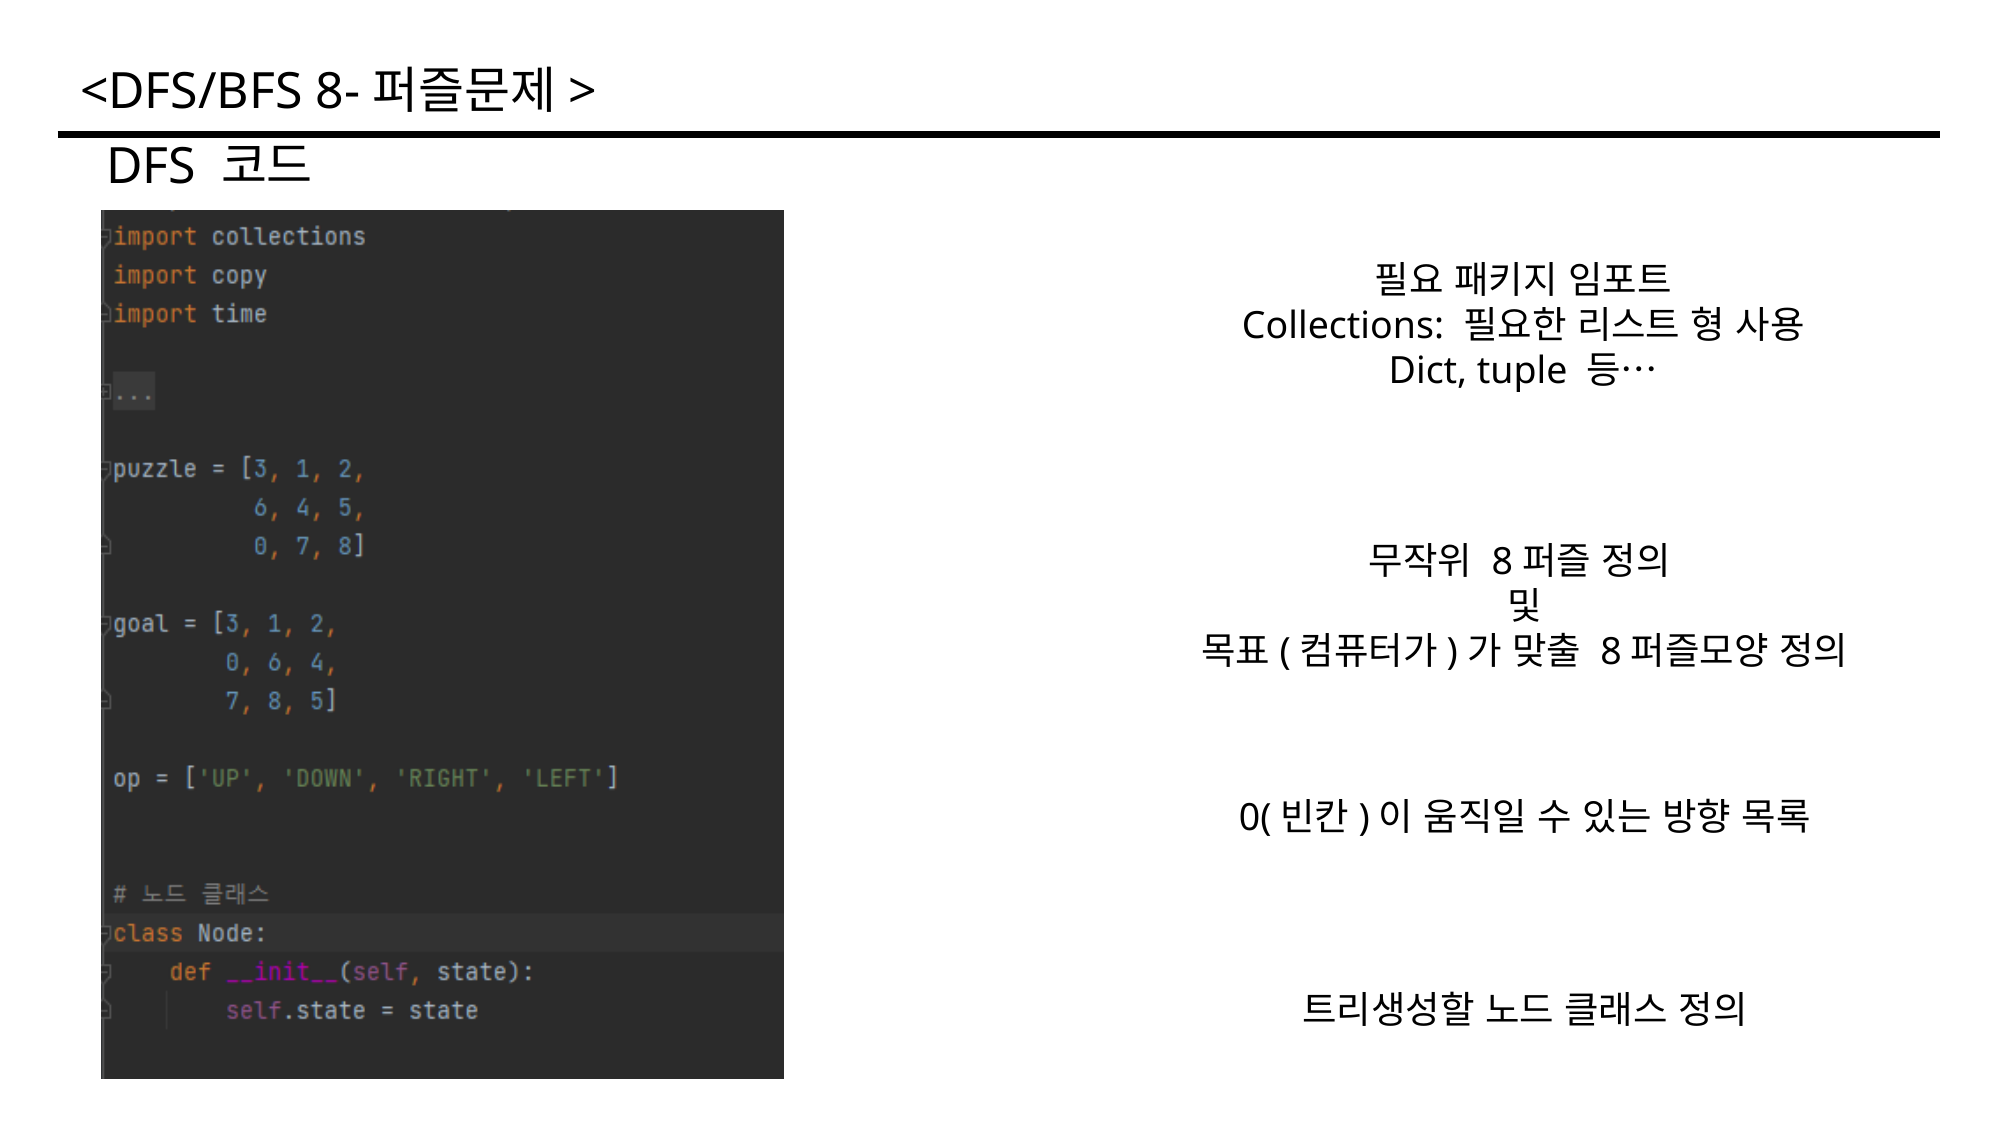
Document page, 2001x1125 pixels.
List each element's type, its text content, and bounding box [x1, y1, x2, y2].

text_box <DFS/BFS 8-퍼즐문제> [0, 50, 677, 126]
text_box 0(빈칸)이 움직일 수 있는 방향 목록 [1151, 785, 1899, 846]
text_box 무작위 8퍼즐 정의 및 목표(컴퓨터가)가 맞출 8퍼즐모양 정의 [1151, 529, 1899, 680]
text_box DFS 코드 [0, 126, 443, 202]
text_box 트리생성할 노드 클래스 정의 [1151, 978, 1899, 1039]
picture [101, 210, 784, 1079]
text_box 필요 패키지 임포트 Collections: 필요한 리스트 형 사용 Dict, tuple 등… [1216, 248, 1831, 399]
